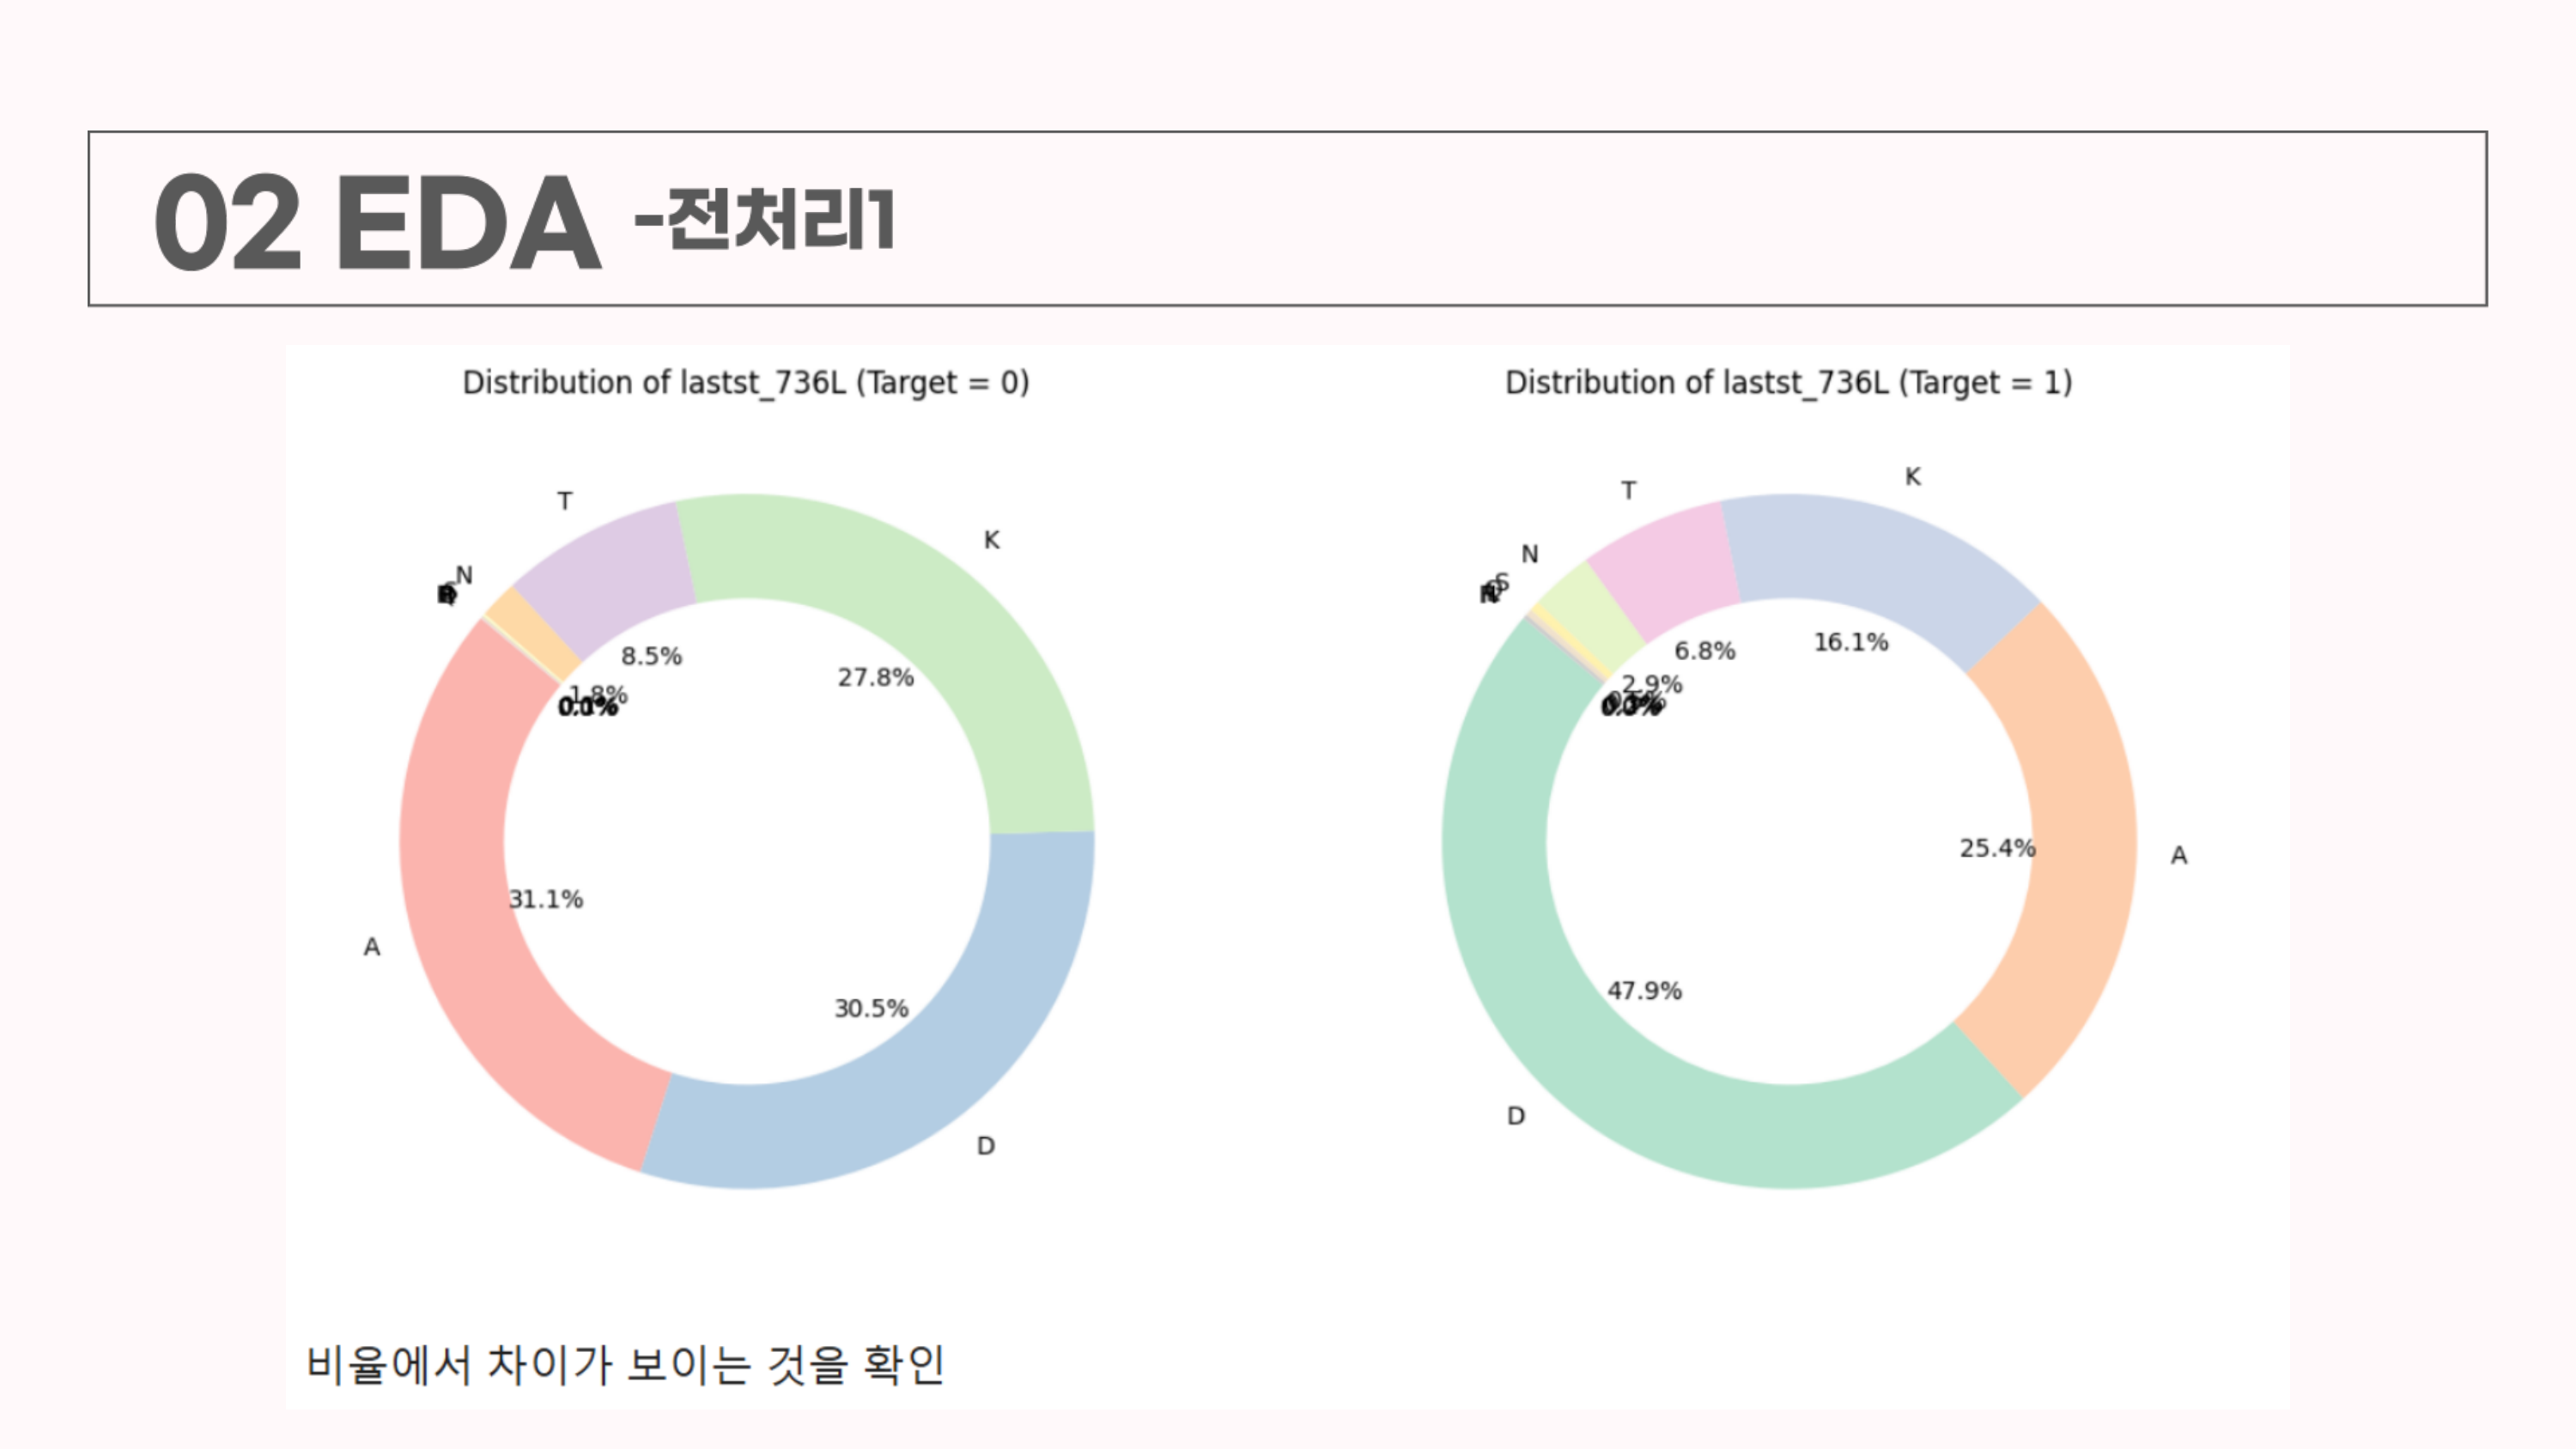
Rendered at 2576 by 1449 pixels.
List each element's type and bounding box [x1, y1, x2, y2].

picture [87, 106, 2489, 1410]
